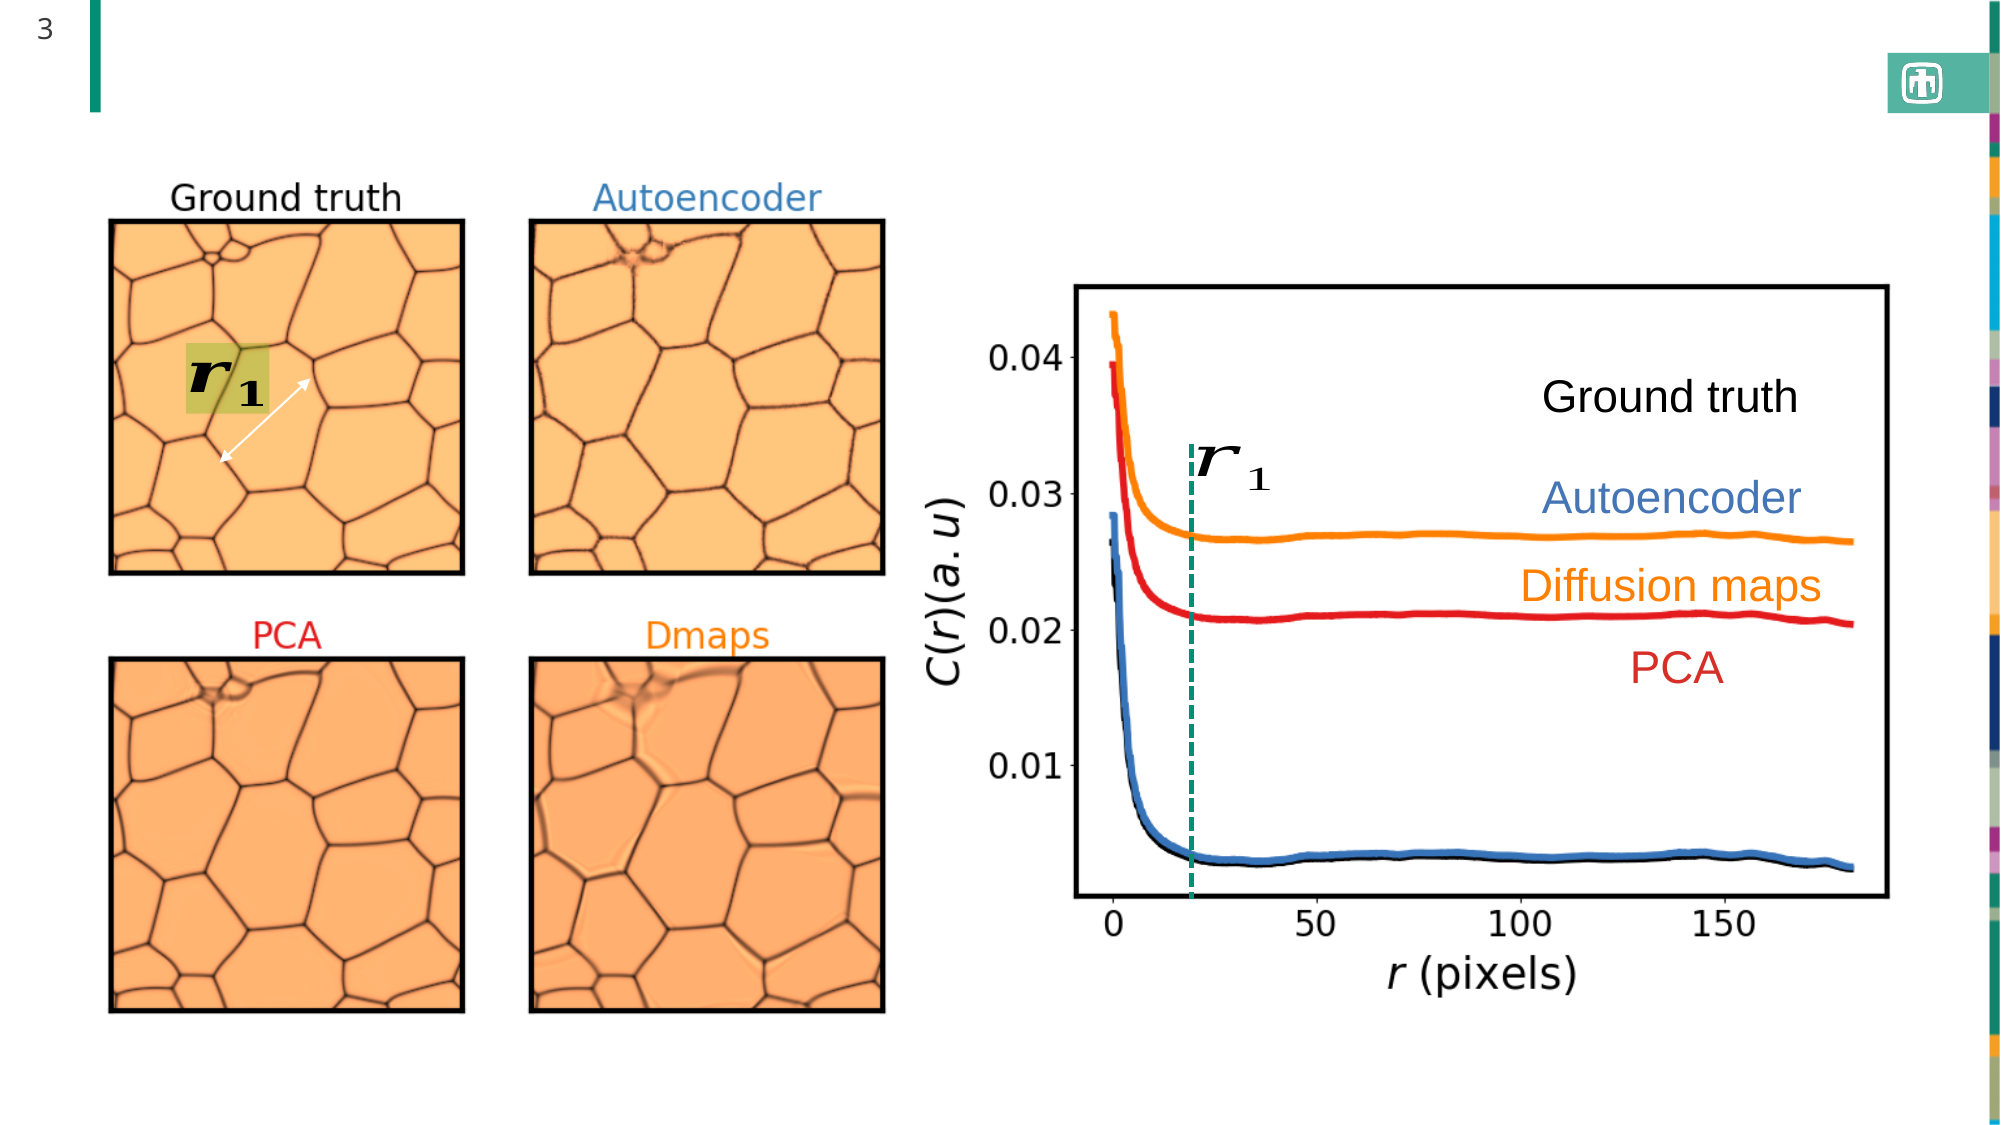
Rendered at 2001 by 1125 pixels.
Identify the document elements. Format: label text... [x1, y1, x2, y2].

picture [1990, 330, 1999, 1120]
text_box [104, 179, 1907, 1019]
slide_number 3 [0, 0, 69, 60]
picture [1901, 62, 1944, 104]
picture [1990, 1, 1999, 215]
